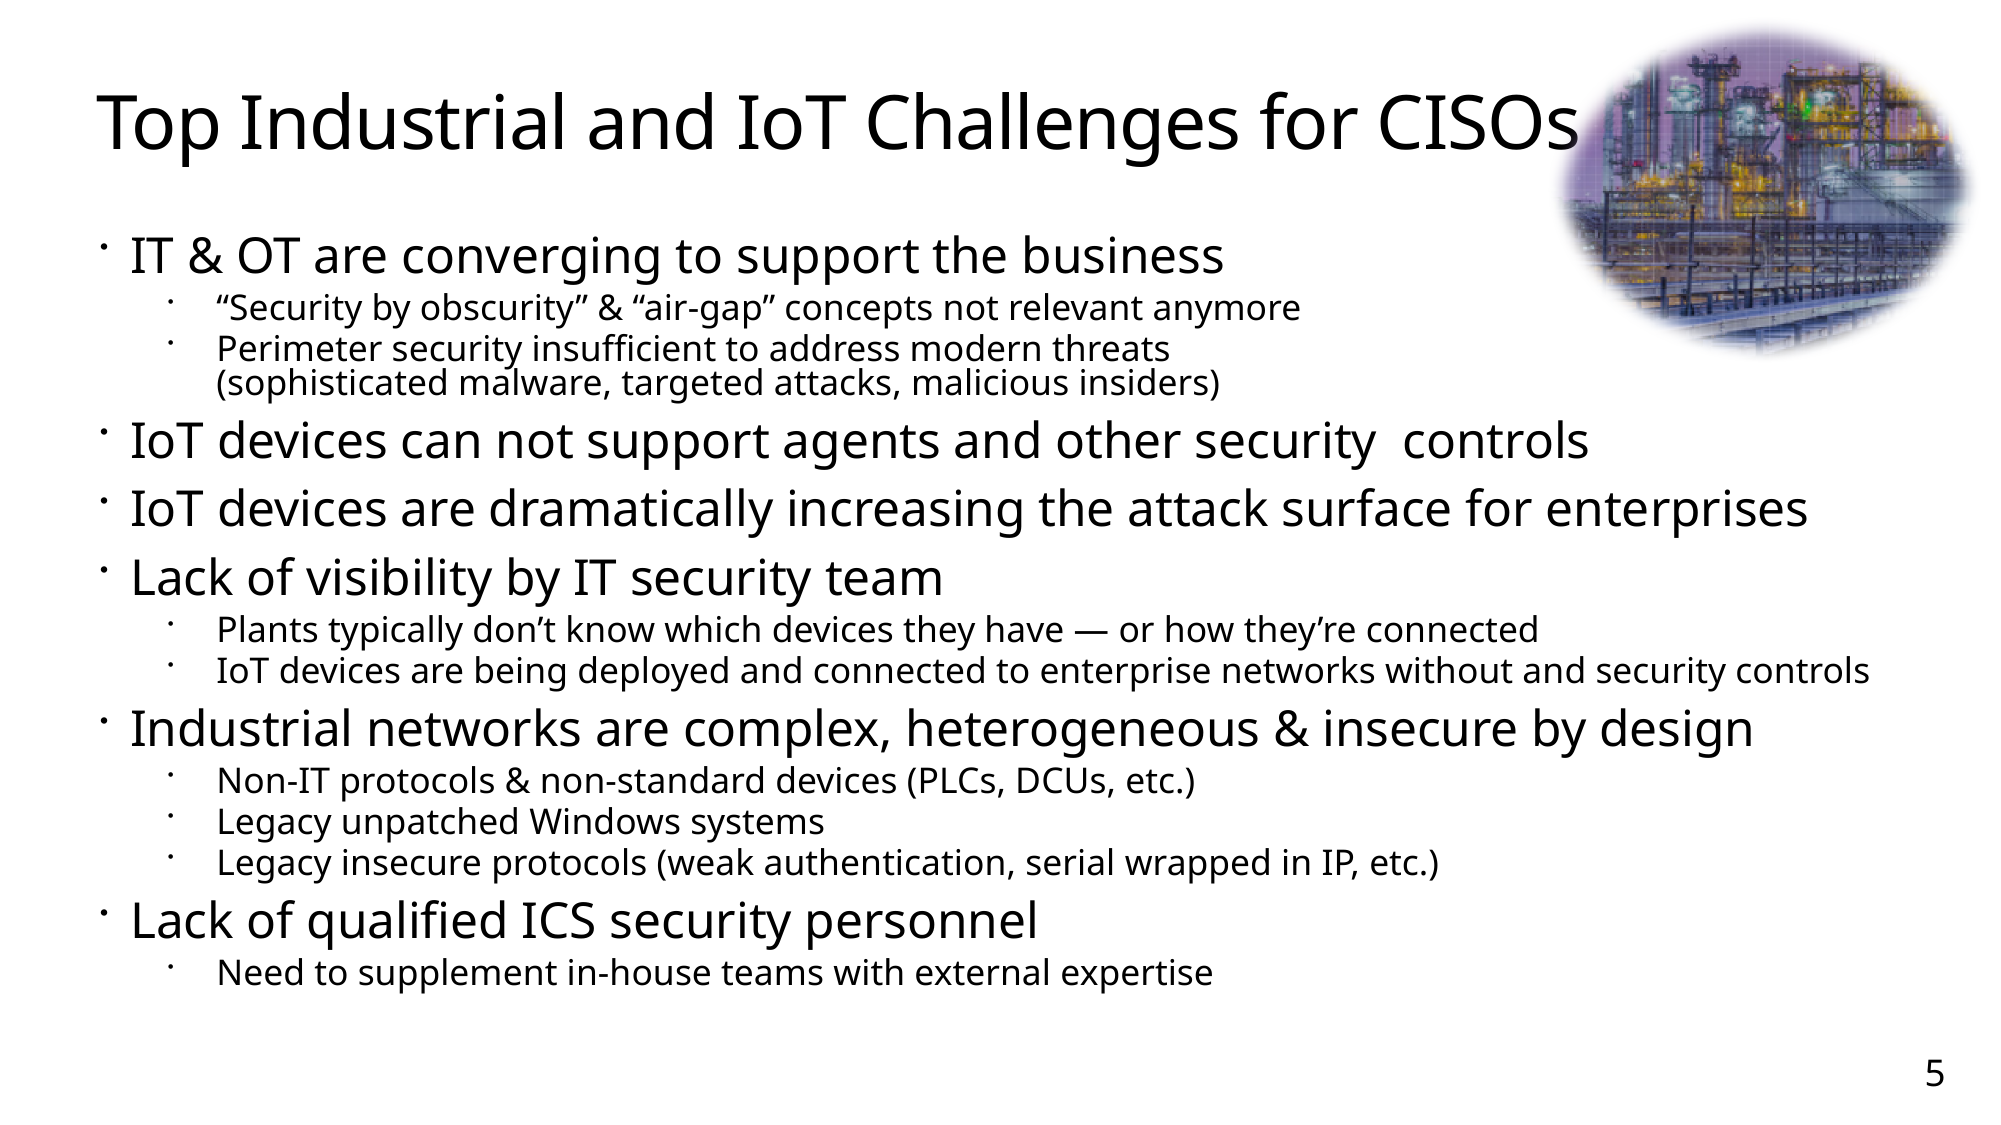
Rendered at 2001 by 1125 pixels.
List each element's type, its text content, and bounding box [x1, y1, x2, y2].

picture [1546, 15, 1983, 364]
list IT & OT are converging to support the business “Security by obscurity” & “air-gap” concepts not relevant anymore Perimeter security insufficient to address modern threats (sophisticated malware, targeted attacks, malicious insiders) IoT devices can not support agents and other security controls IoT devices are dramatically increasing the attack surface for enterprises Lack of visibility by IT security team Plants typically don’t know which devices they have — or how they’re connected IoT devices are being deployed and connected to enterprise networks without and security controls Industrial networks are complex, heterogeneous & insecure by design Non-IT protocols & non-standard devices (PLCs, DCUs, etc.) Legacy unpatched Windows systems Legacy insecure protocols (weak authentication, serial wrapped in IP, etc.) Lack of qualified ICS security personnel Need to supplement in-house teams with external expertise [95, 235, 1904, 1006]
title Top Industrial and IoT Challenges for CISOs [96, 75, 1546, 166]
slide_number 5 [1909, 1042, 2000, 1103]
